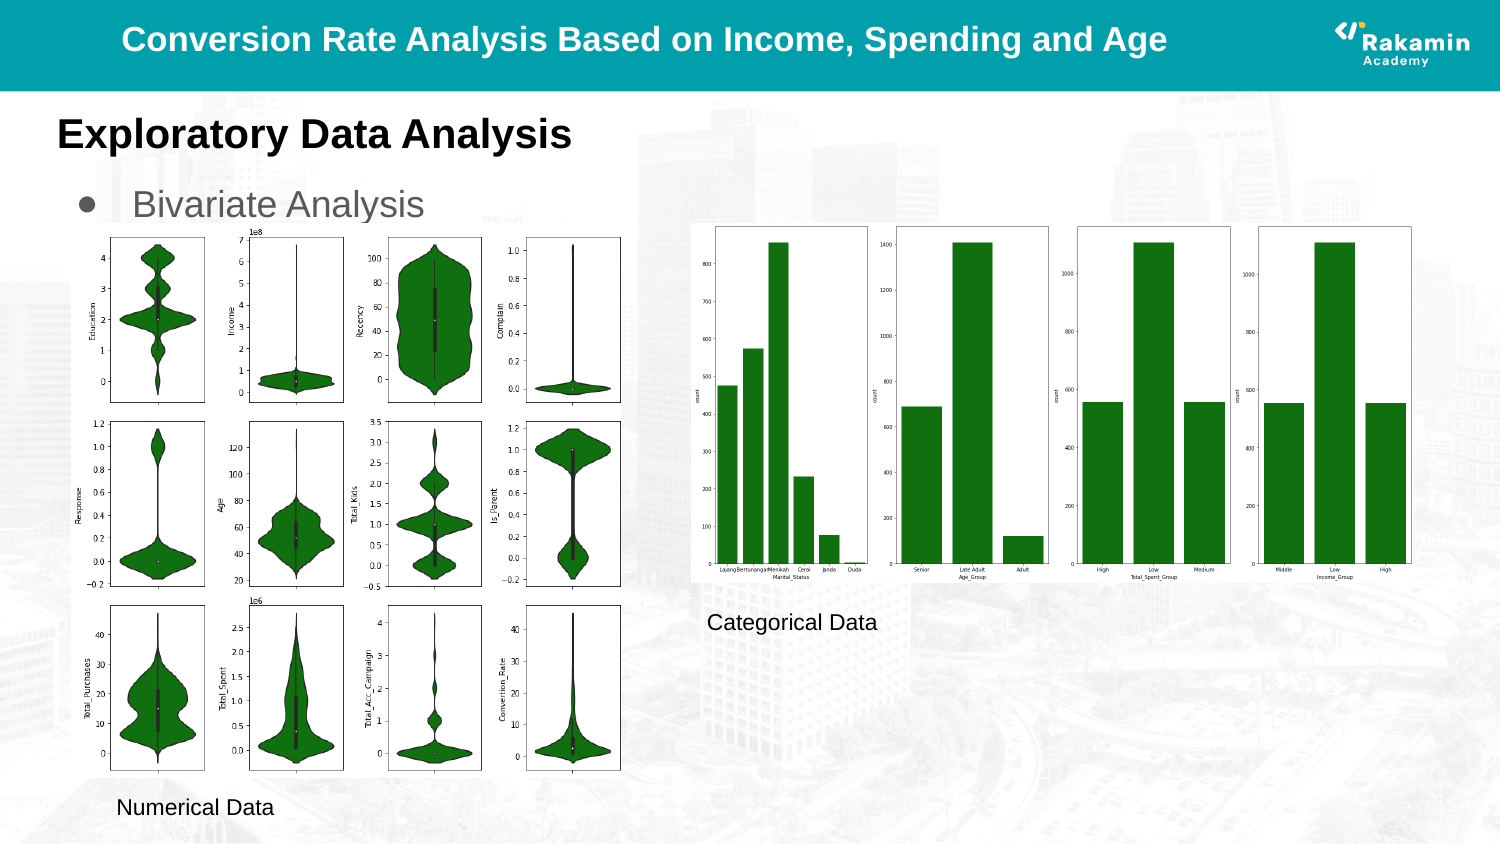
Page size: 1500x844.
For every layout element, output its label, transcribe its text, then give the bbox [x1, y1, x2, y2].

text_box Exploratory Data Analysis [42, 99, 1437, 164]
text_box Conversion Rate Analysis Based on Income, Spending and Age [0, 1, 1291, 96]
picture [0, 0, 1500, 844]
text_box Categorical Data [692, 600, 893, 643]
list Bivariate Analysis [42, 157, 1440, 719]
text_box Numerical Data [101, 786, 290, 828]
